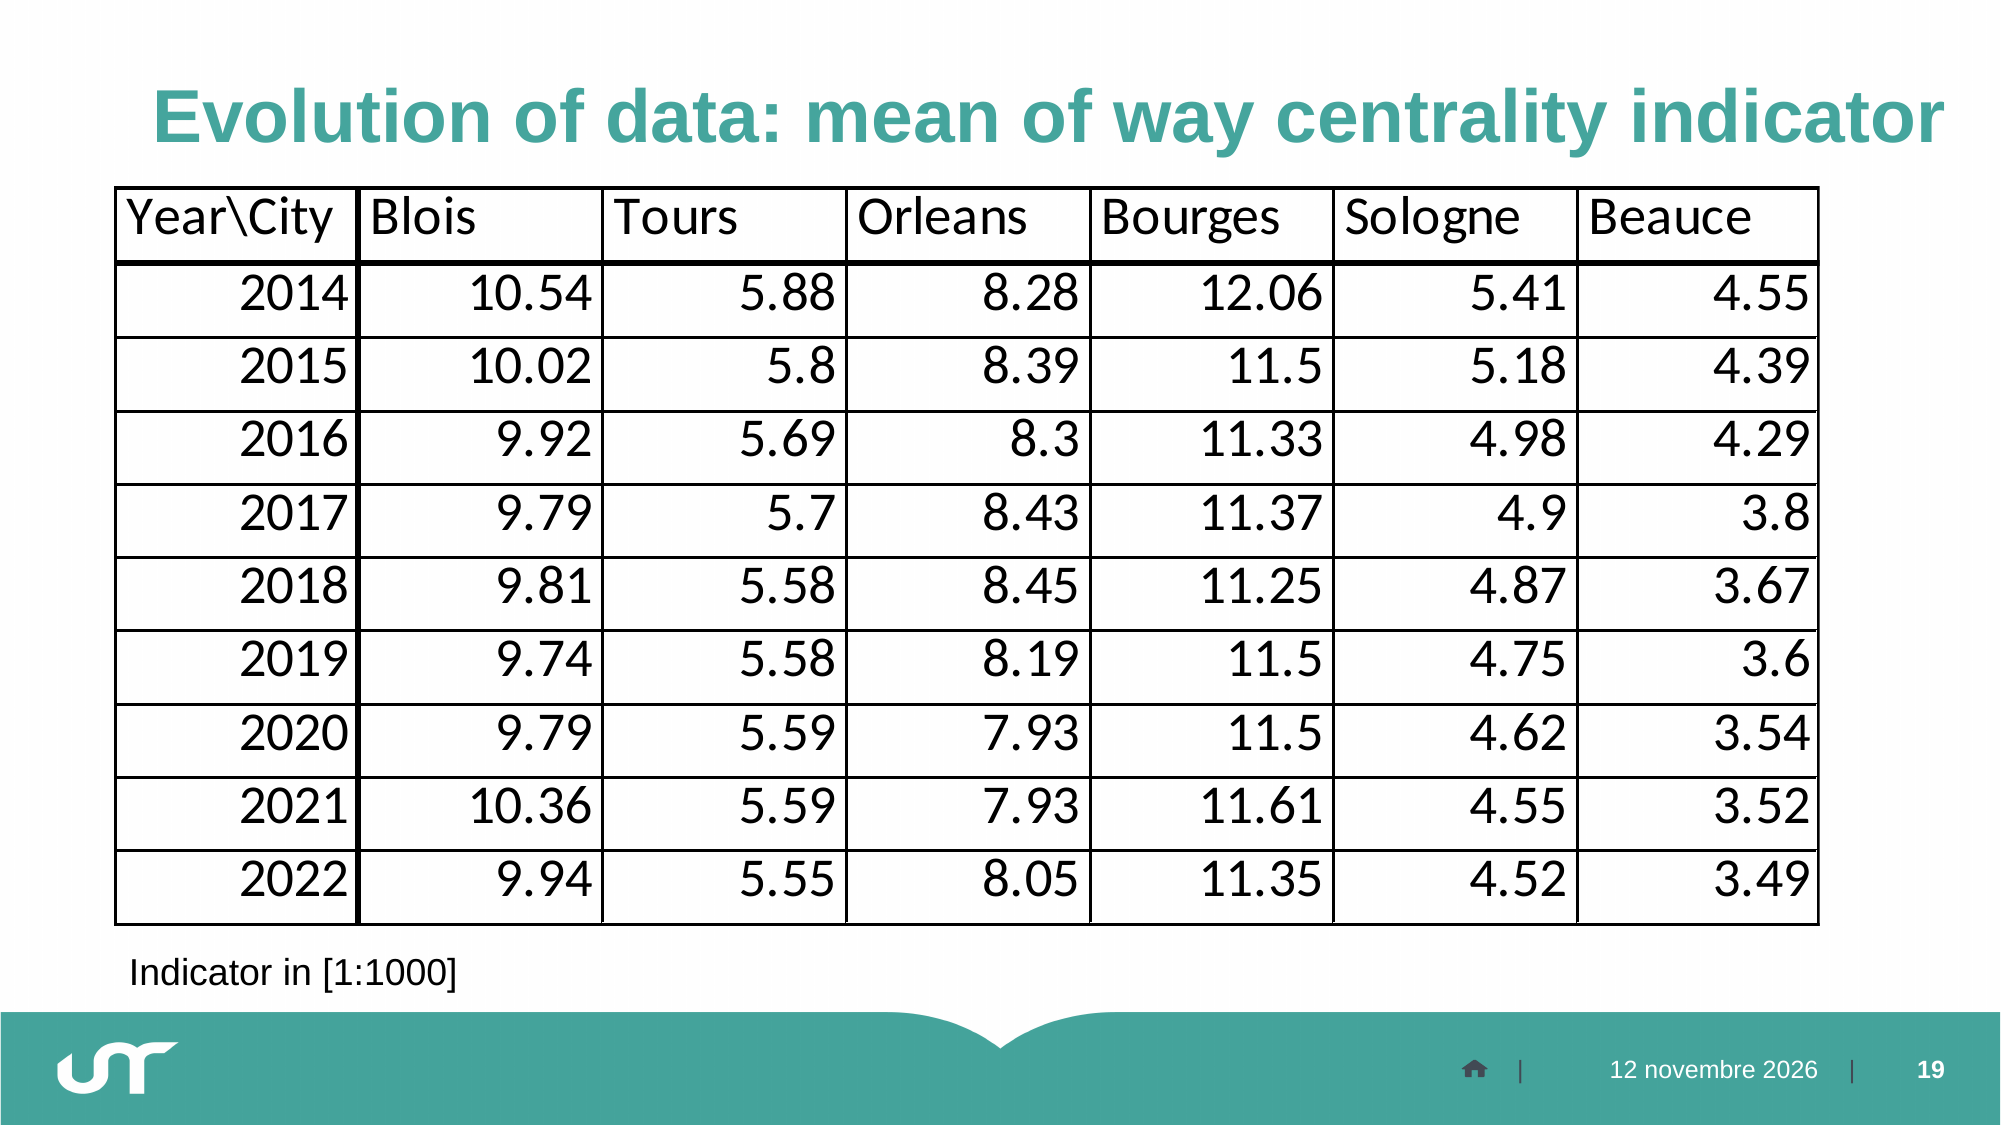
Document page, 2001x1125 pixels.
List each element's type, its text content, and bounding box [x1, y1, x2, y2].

title Evolution of data: mean of way centrality indicator [137, 59, 1981, 278]
picture [0, 0, 2001, 1125]
text_box Indicator in [1:1000] [114, 940, 587, 1001]
